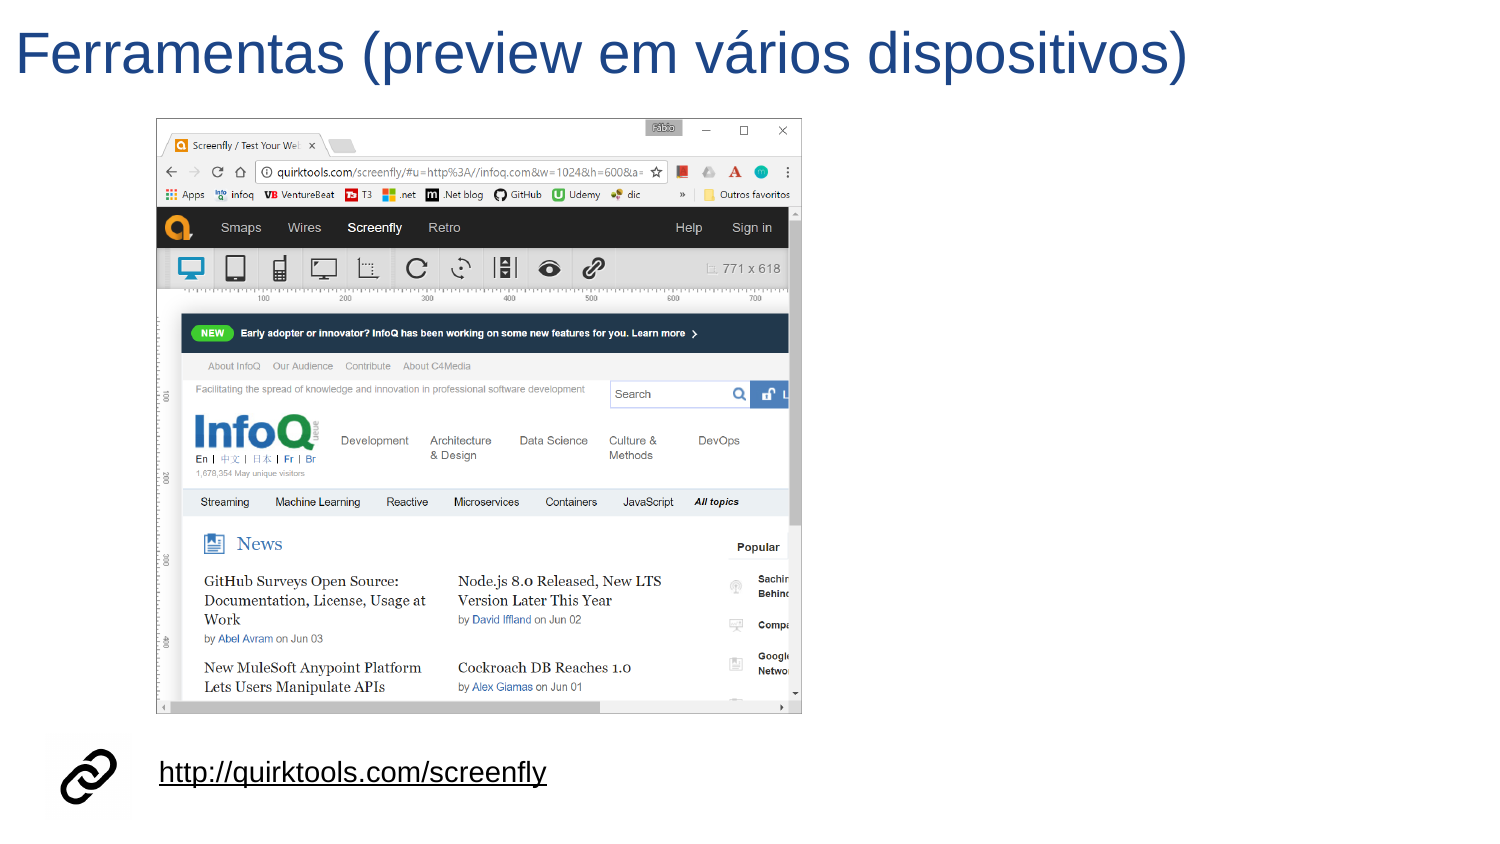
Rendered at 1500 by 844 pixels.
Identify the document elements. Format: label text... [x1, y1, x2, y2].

picture [156, 118, 802, 714]
title Ferramentas (preview em vários dispositivos) [0, 0, 1500, 94]
picture [44, 733, 132, 821]
text_box http://quirktools.com/screenfly [143, 738, 836, 816]
